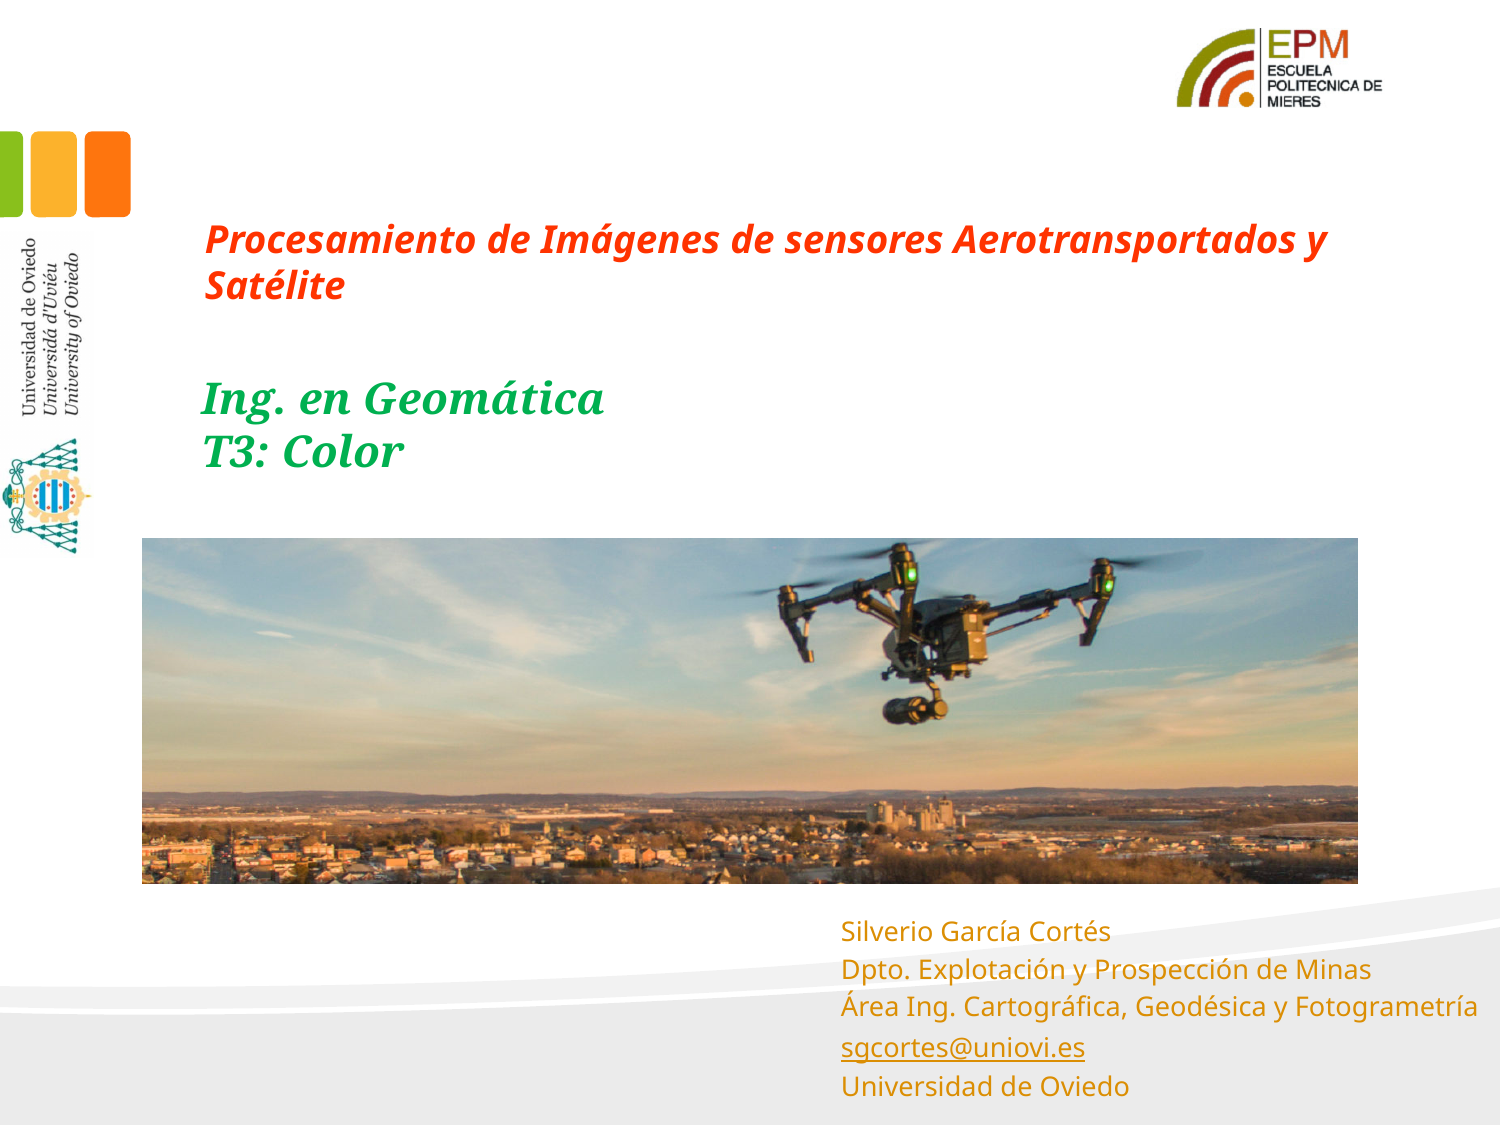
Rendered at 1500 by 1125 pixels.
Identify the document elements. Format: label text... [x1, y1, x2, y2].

picture [142, 538, 1358, 884]
title Procesamiento de Imágenes de sensores Aerotransportados y Satélite [185, 204, 1385, 364]
picture [1, 232, 94, 558]
text_box Ing. en Geomática T3: Color [186, 364, 834, 484]
picture [1174, 27, 1385, 108]
text_box Silverio García Cortés Dpto. Explotación y Prospección de Minas Área Ing. Cartográfica, Geodésica y Fotogrametría sgcortes@uniovi.es Universidad de Oviedo [820, 910, 1500, 1125]
